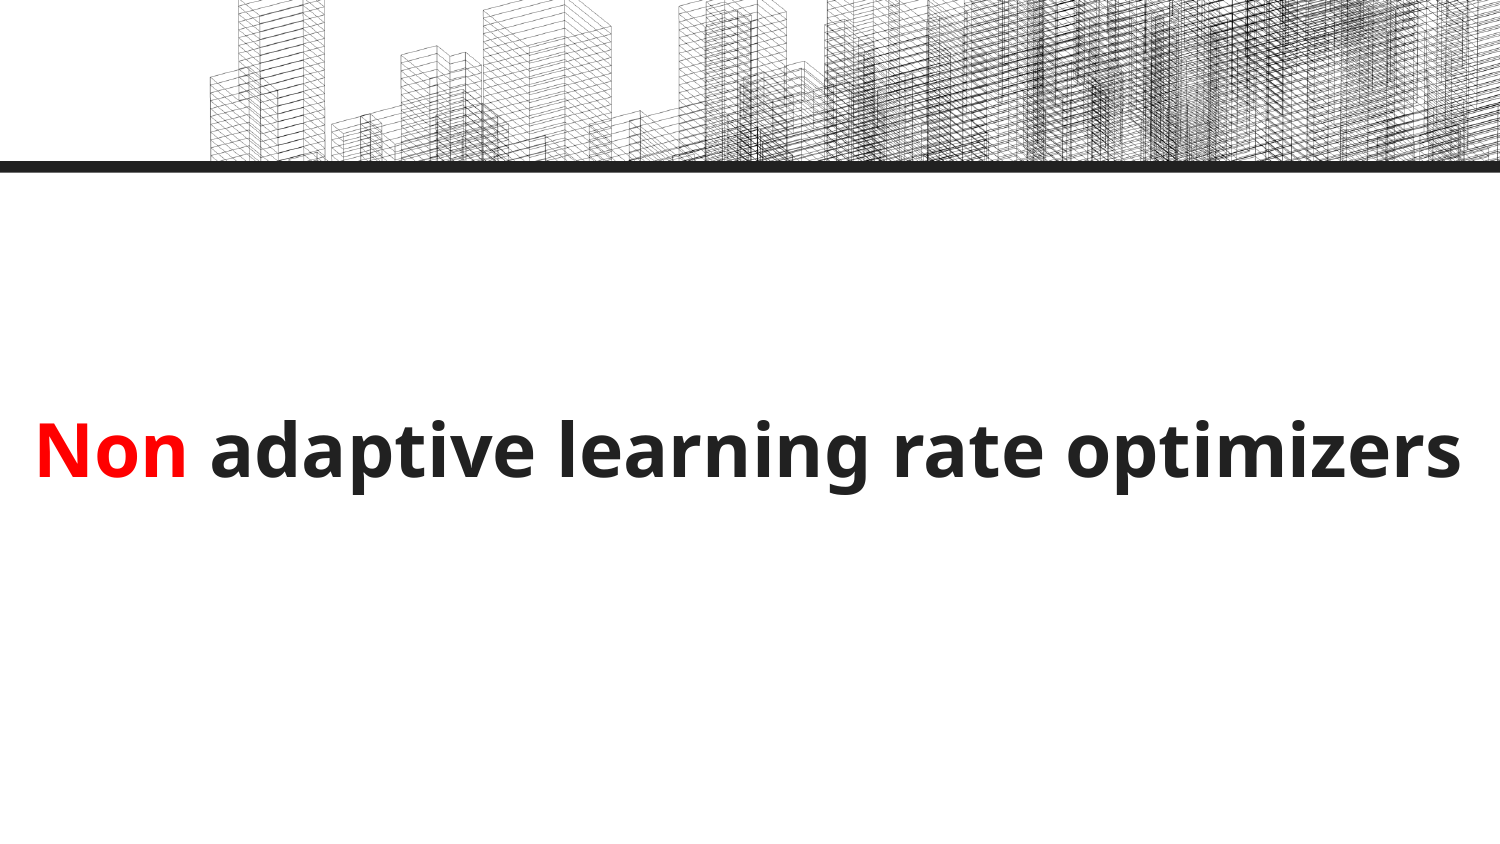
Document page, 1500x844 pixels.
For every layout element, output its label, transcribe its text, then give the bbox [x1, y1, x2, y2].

title Non adaptive learning rate optimizers [12, 383, 1485, 508]
picture [0, 0, 1500, 161]
